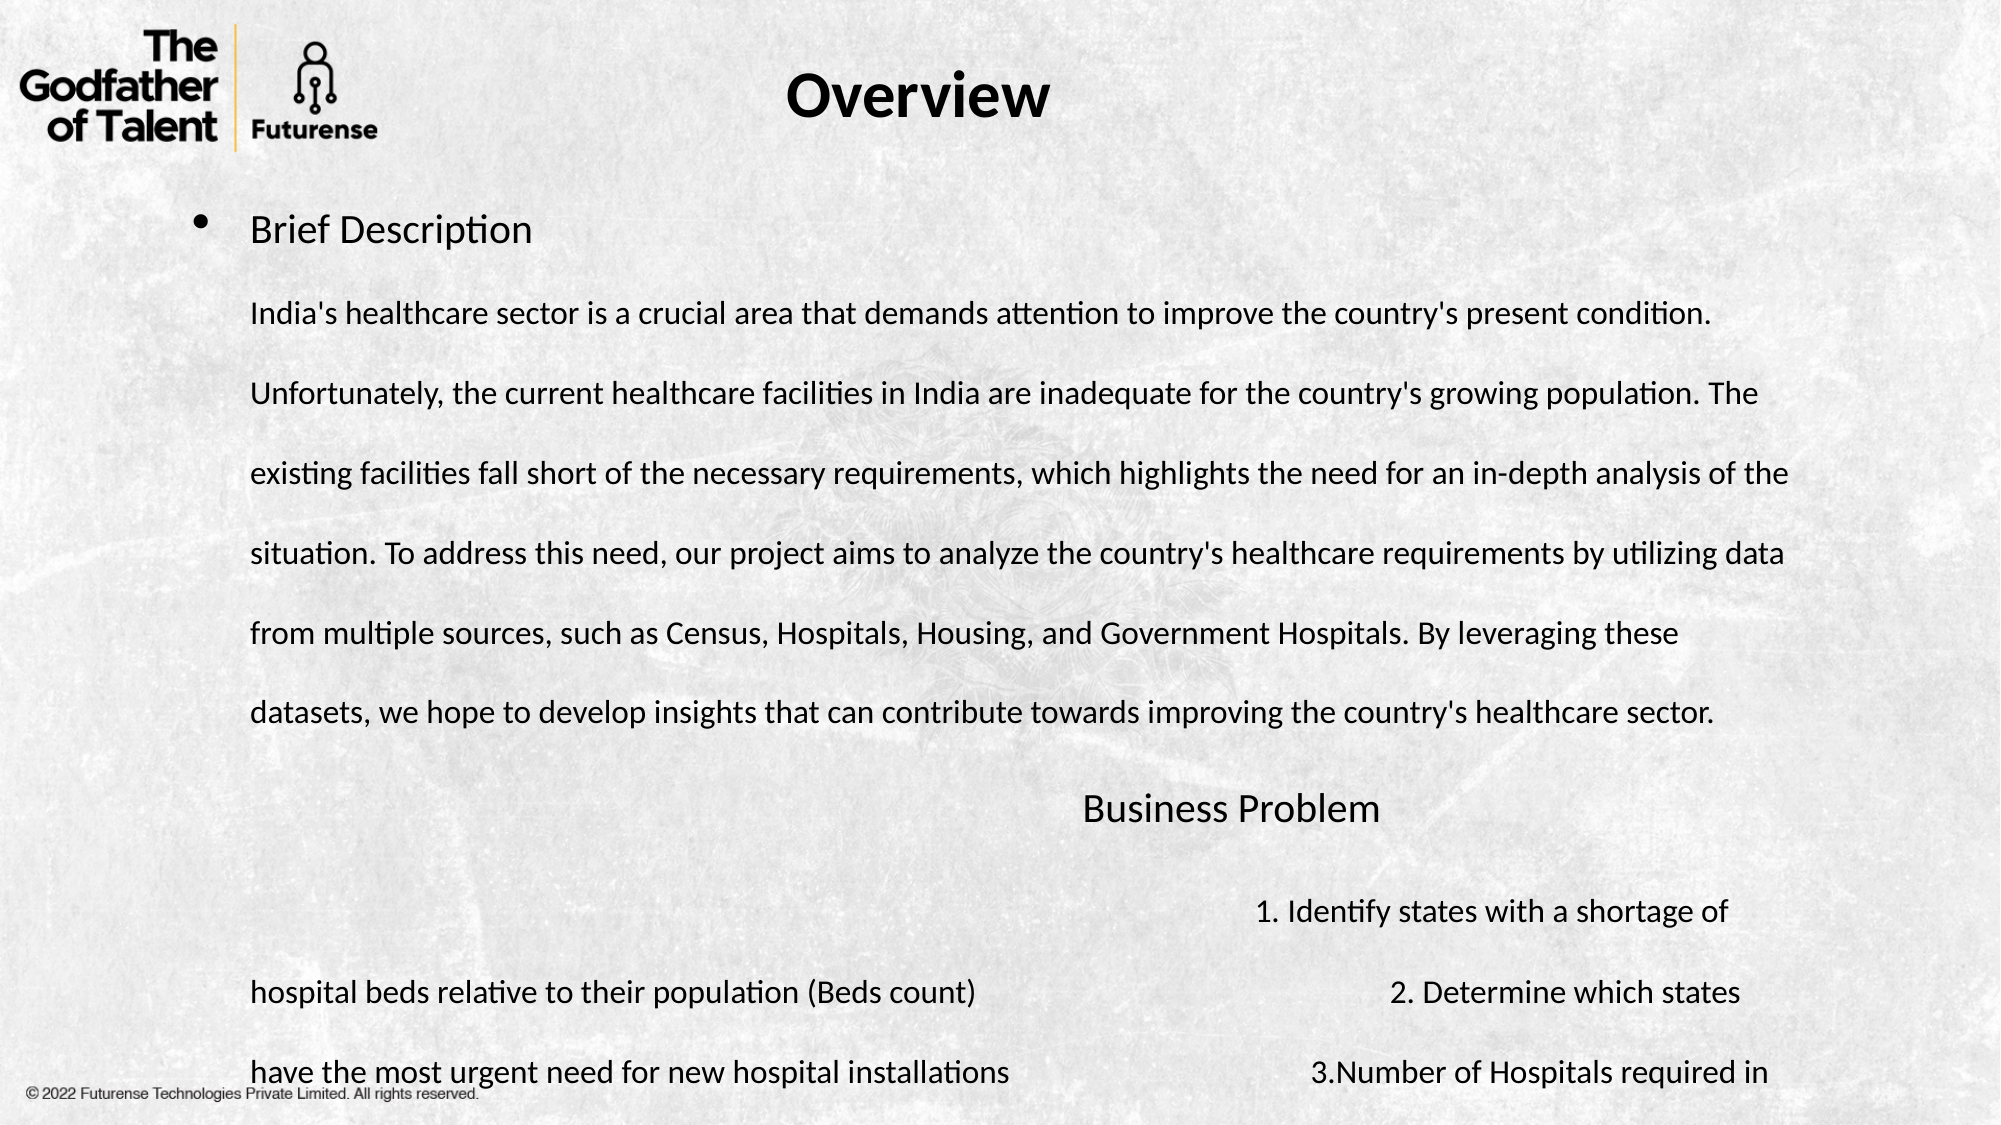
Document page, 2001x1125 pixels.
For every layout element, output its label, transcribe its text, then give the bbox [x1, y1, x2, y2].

text_box Overview [771, 37, 1353, 139]
picture [0, 0, 2001, 1125]
text_box Brief Description India's healthcare sector is a crucial area that demands attention to improve the country's present condition. Unfortunately, the current healthcare facilities in India are inadequate for the country's growing population. The existing facilities fall short of the necessary requirements, which highlights the need for an in-depth analysis of the situation. To address this need, our project aims to analyze the country's healthcare requirements by utilizing data from multiple sources, such as Census, Hospitals, Housing, and Government Hospitals. By leveraging these datasets, we hope to develop insights that can contribute towards improving the country's healthcare sector. Business Problem 1. Identify states with a shortage of hospital beds relative to their population (Beds count) 2. Determine which states have the most urgent need for new hospital installations 3.Number of Hospitals required in each state to meet the WHO standards [179, 144, 1821, 1125]
